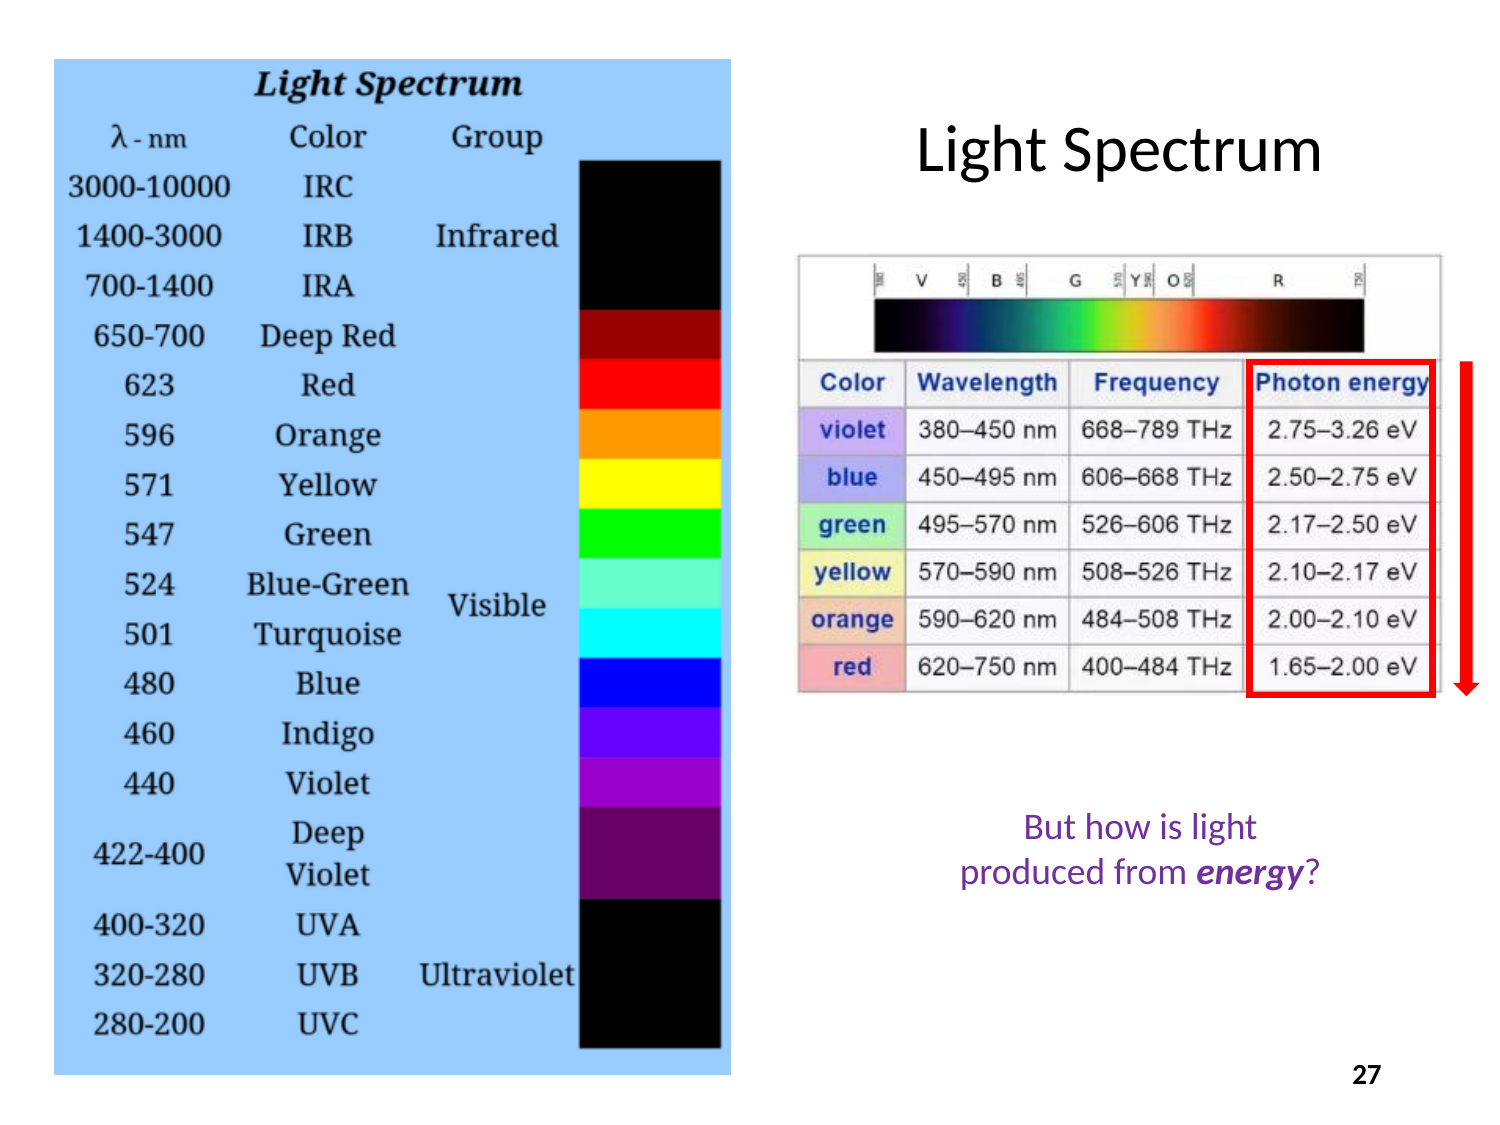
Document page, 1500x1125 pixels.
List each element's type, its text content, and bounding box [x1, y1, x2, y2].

picture [54, 59, 731, 1075]
title Light Spectrum [819, 59, 1421, 241]
slide_number 27 [1059, 1042, 1397, 1103]
text_box [1453, 361, 1480, 697]
picture [794, 251, 1446, 696]
text_box But how is light produced from energy? [939, 794, 1343, 900]
